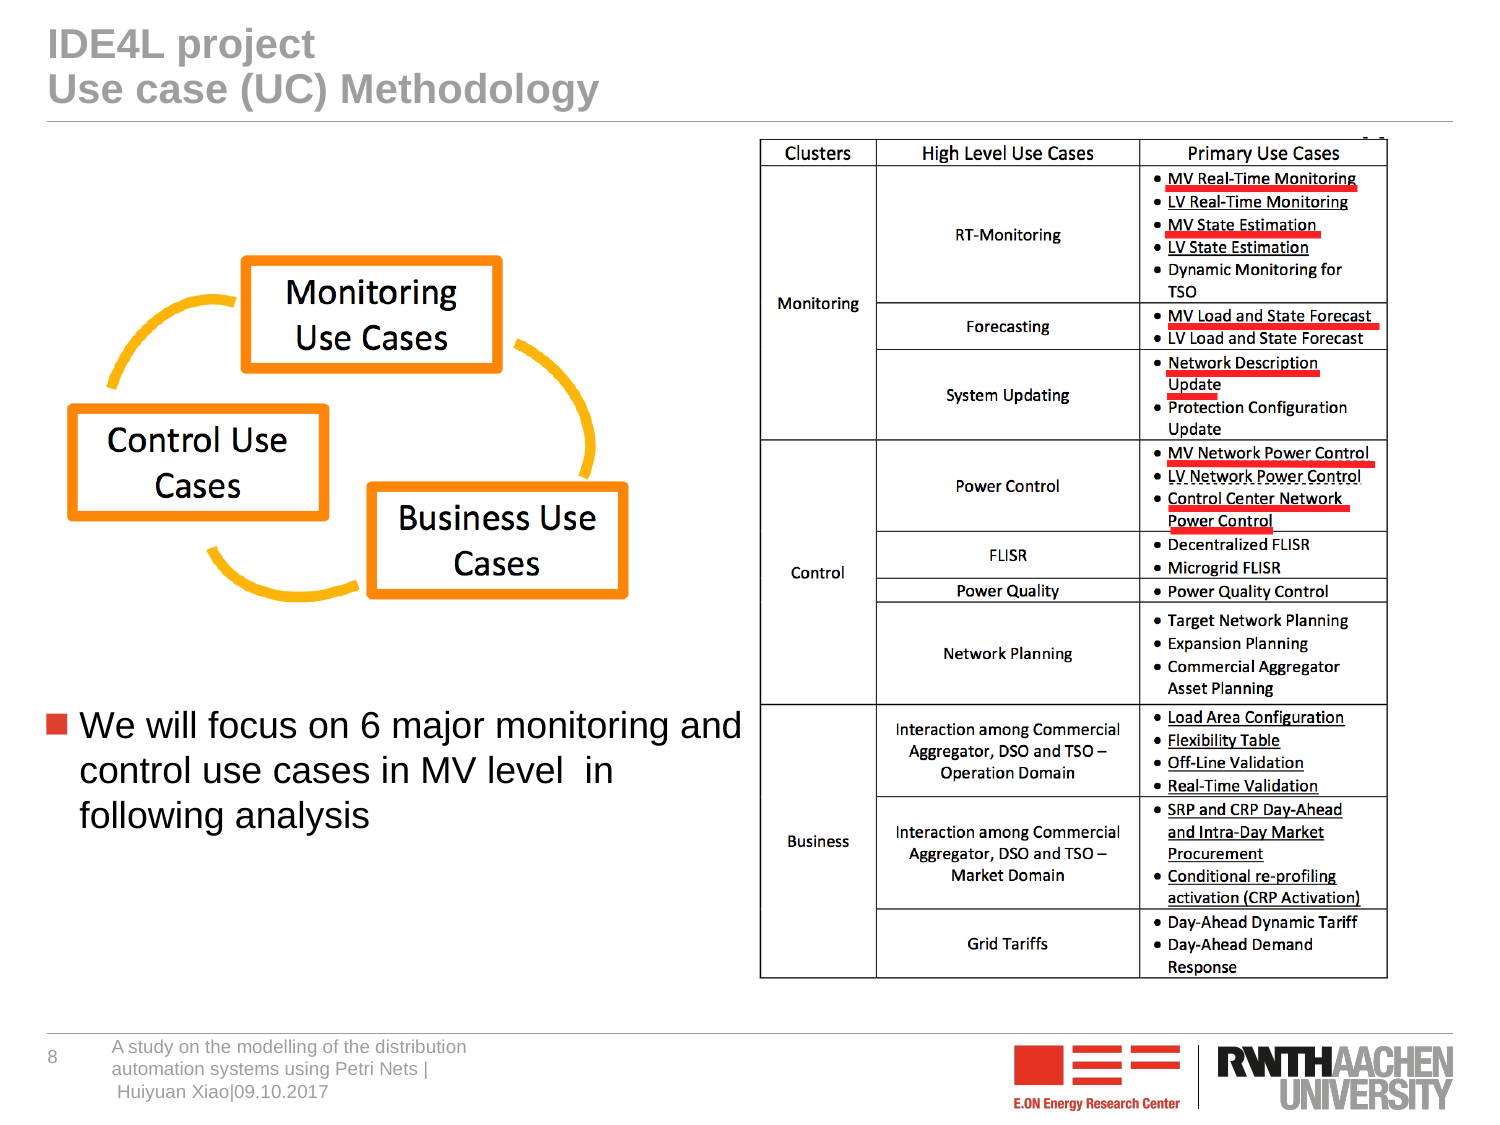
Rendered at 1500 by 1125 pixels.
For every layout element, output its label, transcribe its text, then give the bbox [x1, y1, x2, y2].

picture [1218, 1046, 1453, 1111]
picture [49, 226, 635, 635]
title IDE4L project Use case (UC) Methodology [47, 23, 1453, 113]
picture [1013, 1045, 1180, 1112]
list We will focus on 6 major monitoring and control use cases in MV level in following analysis [43, 700, 744, 859]
picture [744, 137, 1478, 1025]
